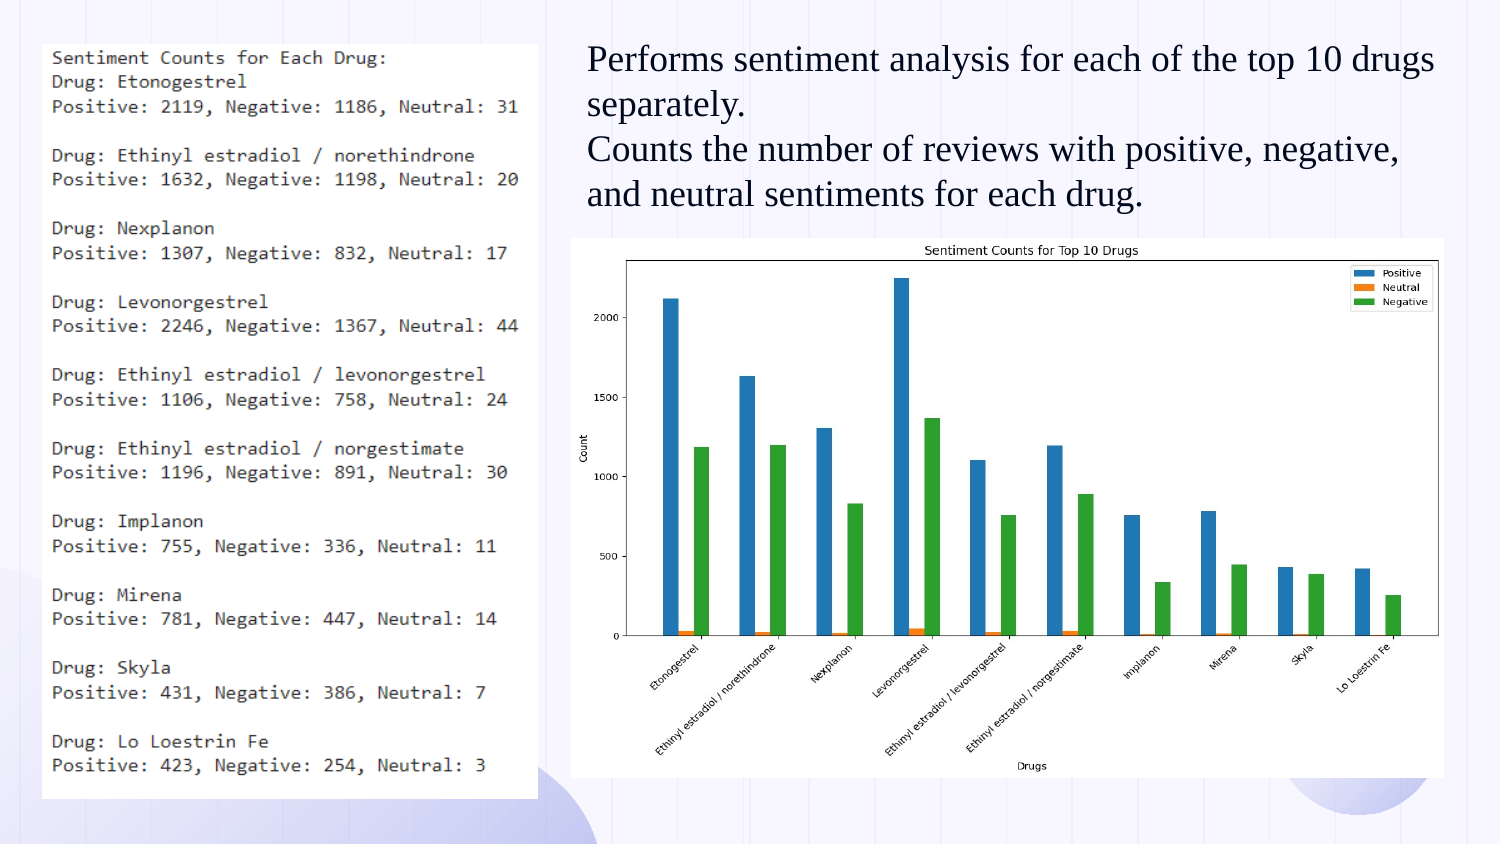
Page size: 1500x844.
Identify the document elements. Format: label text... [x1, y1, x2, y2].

title Performs sentiment analysis for each of the top 10 drugs separately. Counts the number of reviews with positive, negative, and neutral sentiments for each drug. [571, 44, 1458, 204]
picture [571, 238, 1444, 779]
picture [42, 44, 538, 799]
